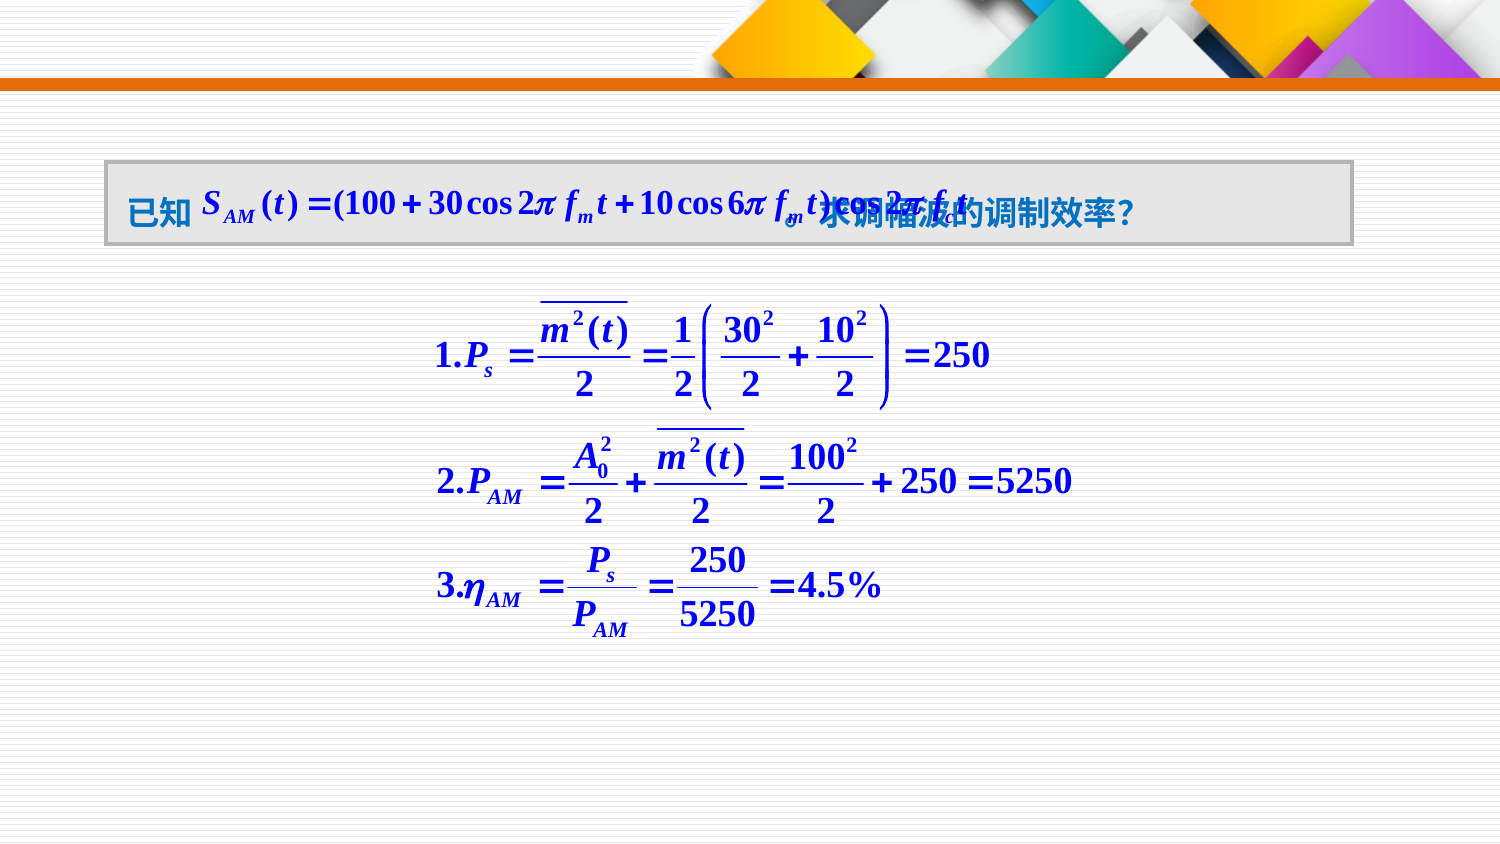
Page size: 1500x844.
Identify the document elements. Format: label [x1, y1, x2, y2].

text_box [0, 92, 1500, 789]
text_box [105, 162, 1352, 245]
text_box [0, 77, 679, 92]
text_box [430, 293, 1080, 644]
text_box [194, 179, 975, 232]
picture [679, 0, 1500, 586]
